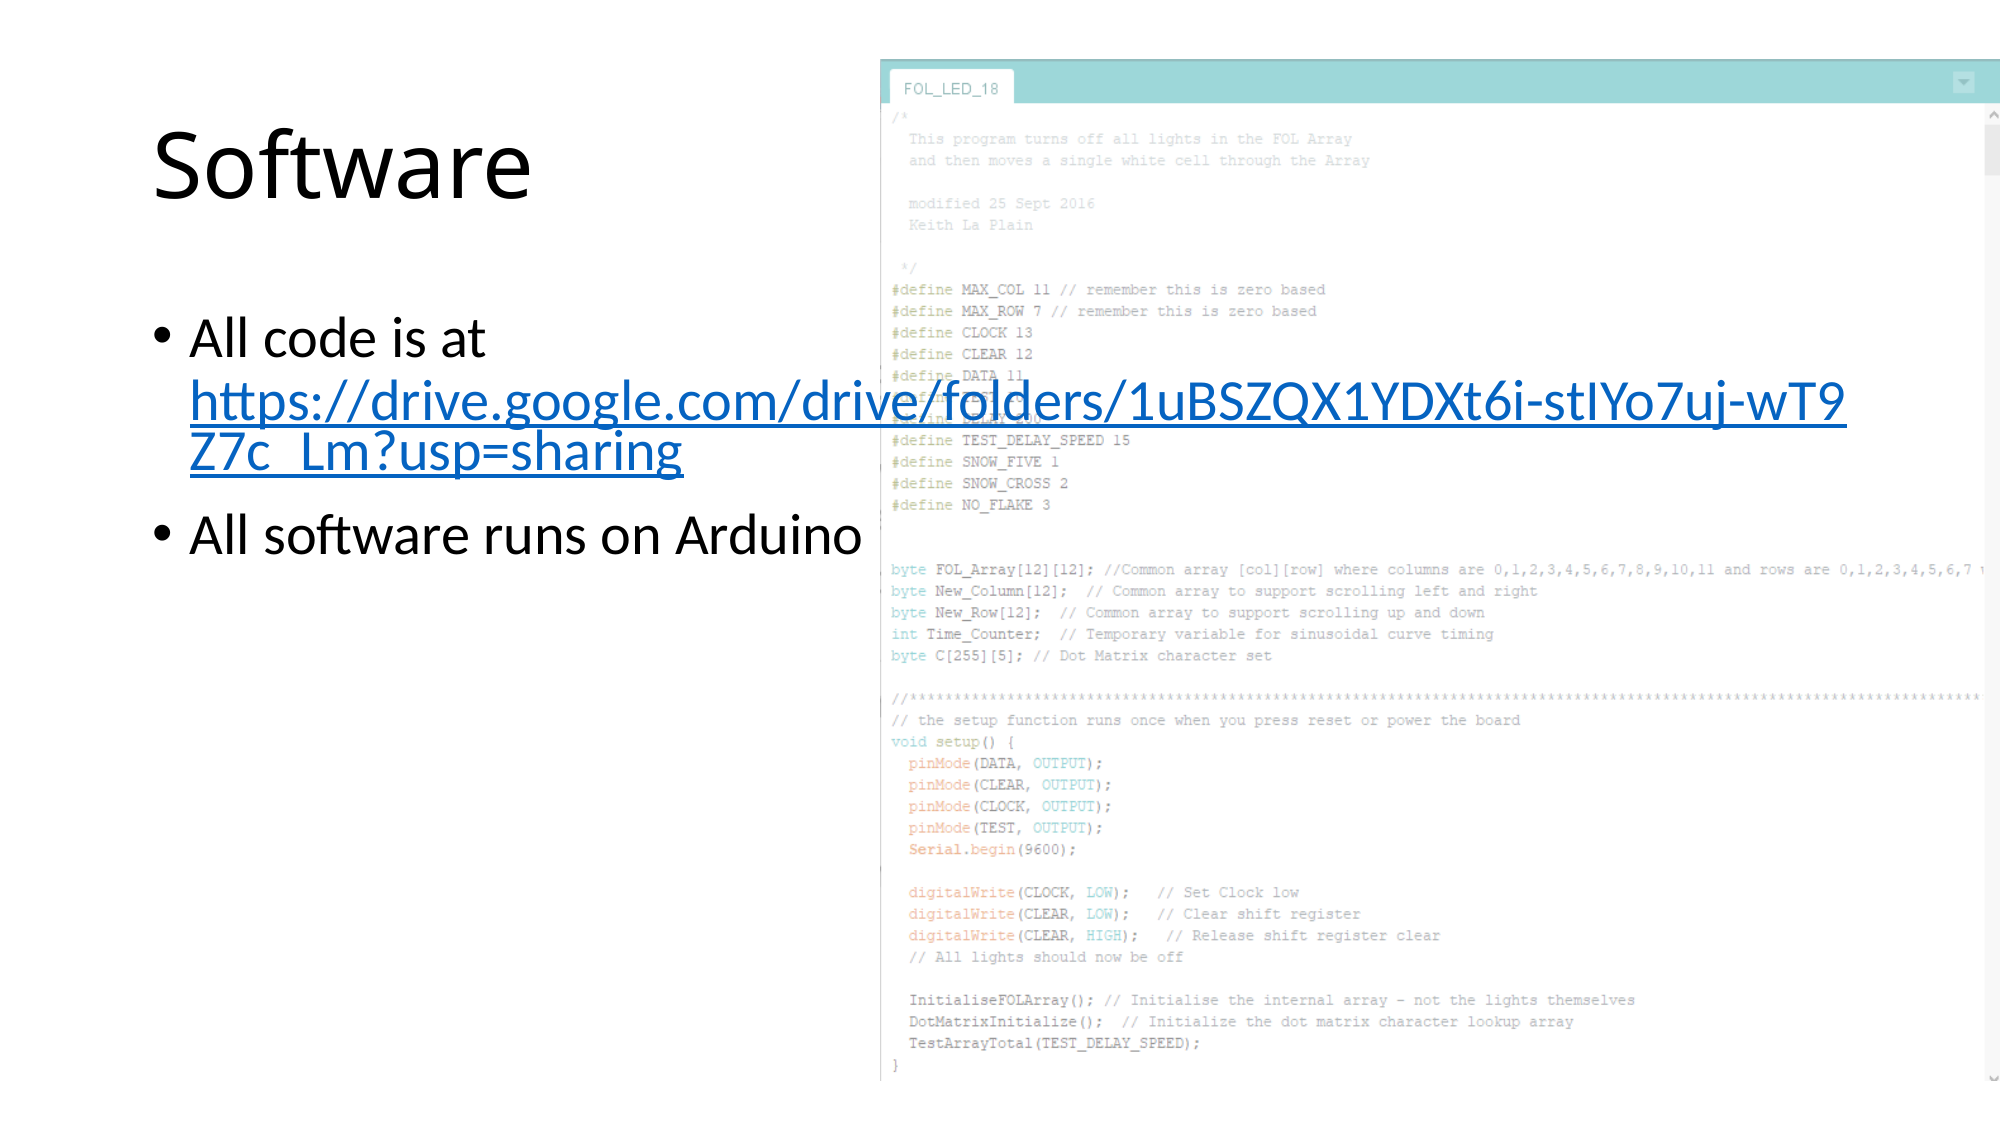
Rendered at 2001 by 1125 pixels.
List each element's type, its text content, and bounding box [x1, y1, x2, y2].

list All code is at https://drive.google.com/drive/folders/1uBSZQX1YDXt6i-stIYo7uj-wT9Z7c_Lm?usp=sharing All software runs on Arduino [137, 299, 880, 1014]
picture [880, 59, 2000, 1081]
title Software [137, 59, 880, 278]
